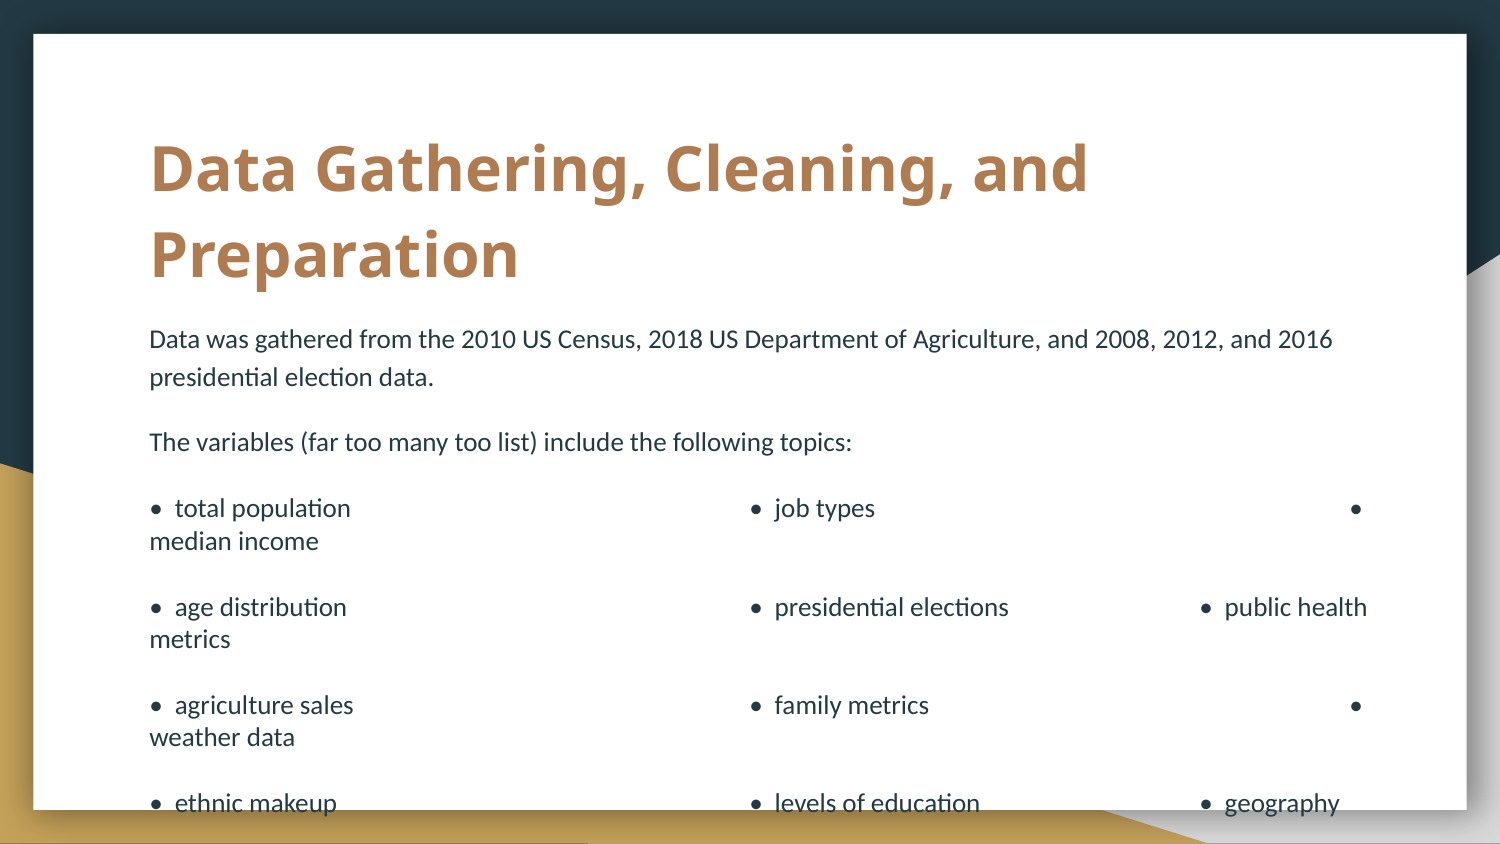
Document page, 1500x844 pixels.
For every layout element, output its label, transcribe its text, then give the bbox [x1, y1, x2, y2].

list Data was gathered from the 2010 US Census, 2018 US Department of Agriculture, and 2008, 2012, and 2016 presidential election data. The variables (far too many too list) include the following topics: • total population • job types • median income • age distribution • presidential elections • public health metrics • agriculture sales • family metrics • weather data • ethnic makeup • levels of education • geography • crime rates • housing data [134, 301, 1397, 813]
title Data Gathering, Cleaning, and Preparation [134, 102, 1366, 259]
